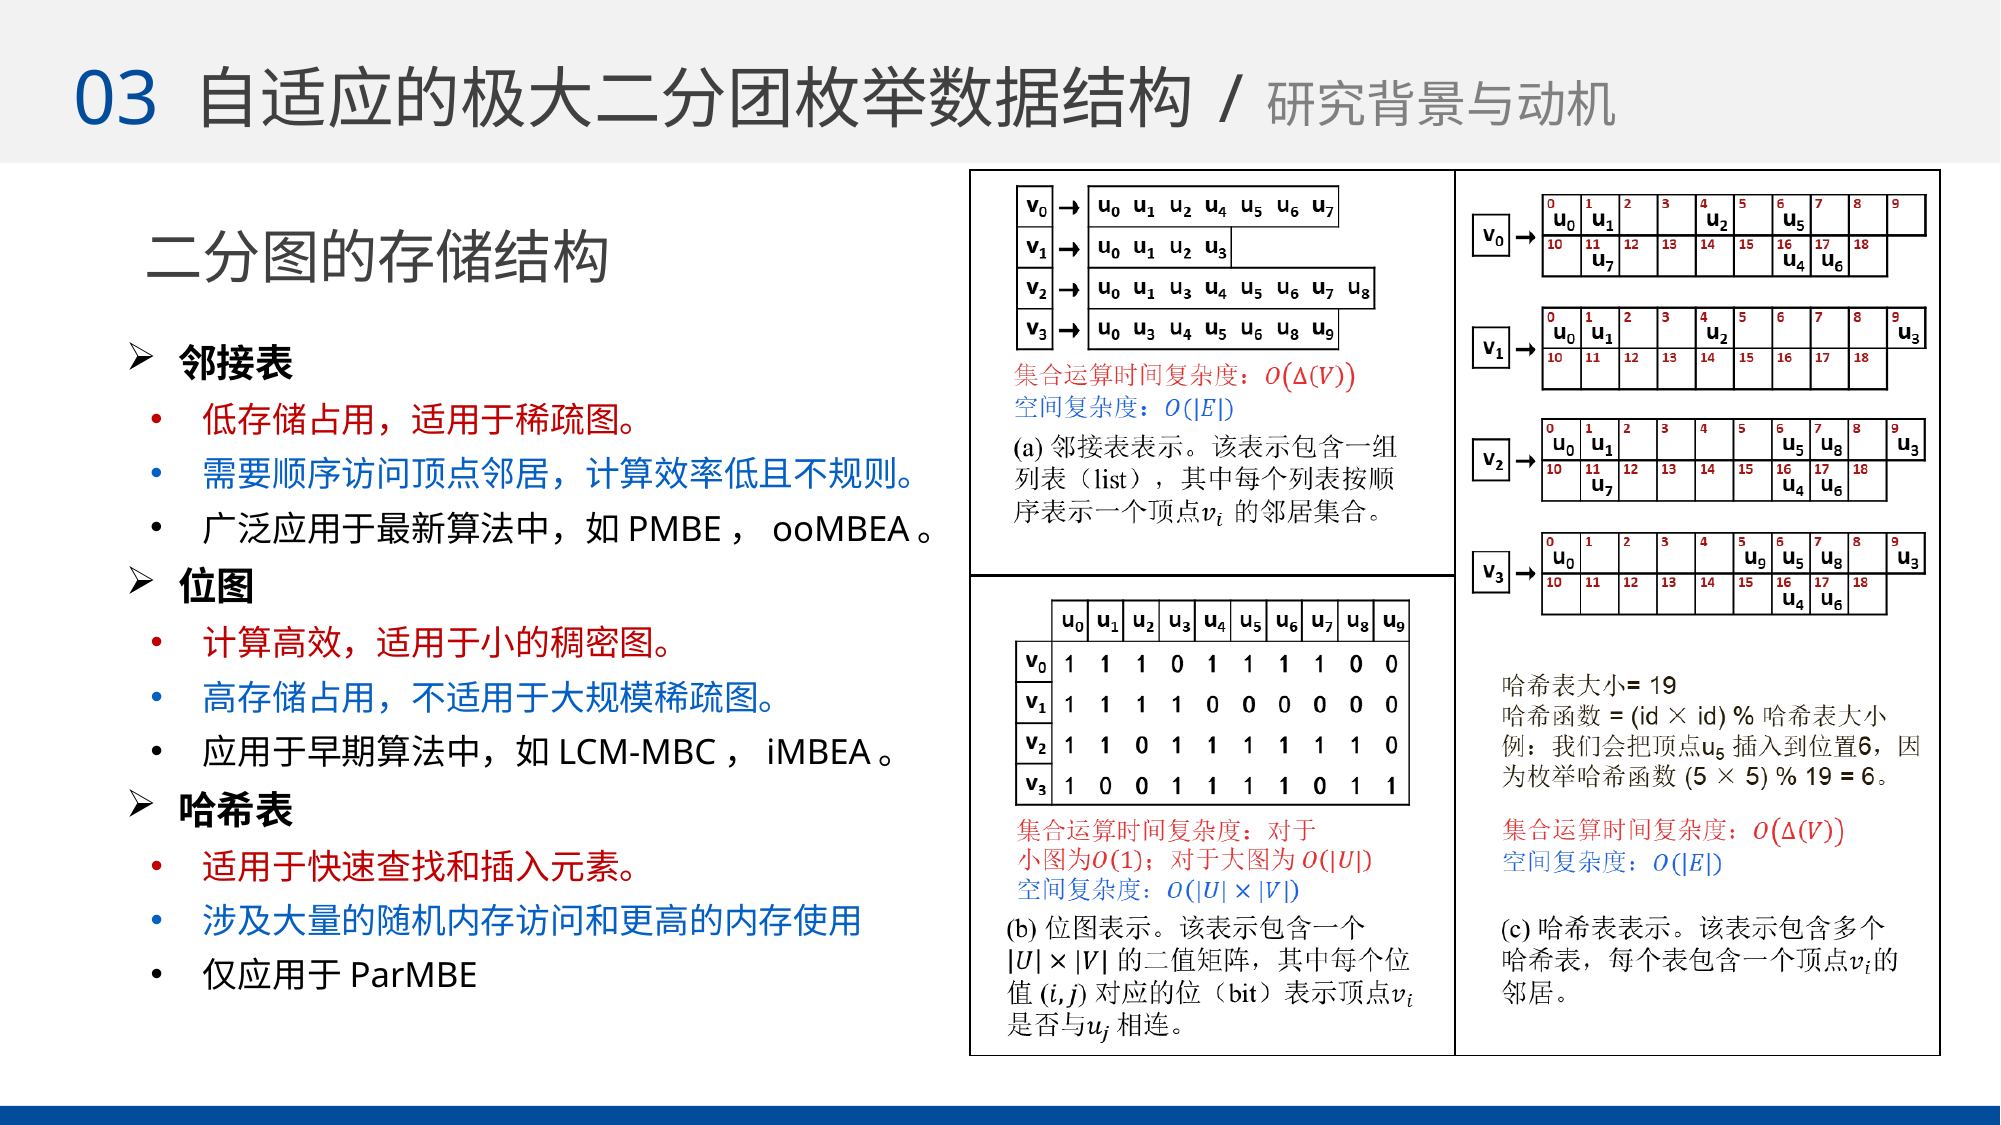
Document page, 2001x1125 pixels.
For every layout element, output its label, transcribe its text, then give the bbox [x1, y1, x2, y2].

text_box [0, 0, 2000, 164]
slide_number 22 [1476, 52, 1927, 113]
text_box 邻接表 低存储占用，适用于稀疏图。 需要顺序访问顶点邻居，计算效率低且不规则。 广泛应用于最新算法中，如PMBE，ooMBEA。 位图 计算高效，适用于小的稠密图。 高存储占用，不适用于大规模稀疏图。 应用于早期算法中，如LCM-MBC，iMBEA。 哈希表 适用于快速查找和插入元素。 涉及大量的随机内存访问和更高的内存使用 仅应用于ParMBE [111, 317, 969, 1053]
text_box 03 [53, 42, 179, 147]
text_box [0, 1105, 2000, 1125]
text_box 自适应的极大二分团枚举数据结构/研究背景与动机 [179, 48, 1719, 144]
picture [969, 169, 1943, 1056]
text_box 二分图的存储结构 [129, 212, 969, 298]
